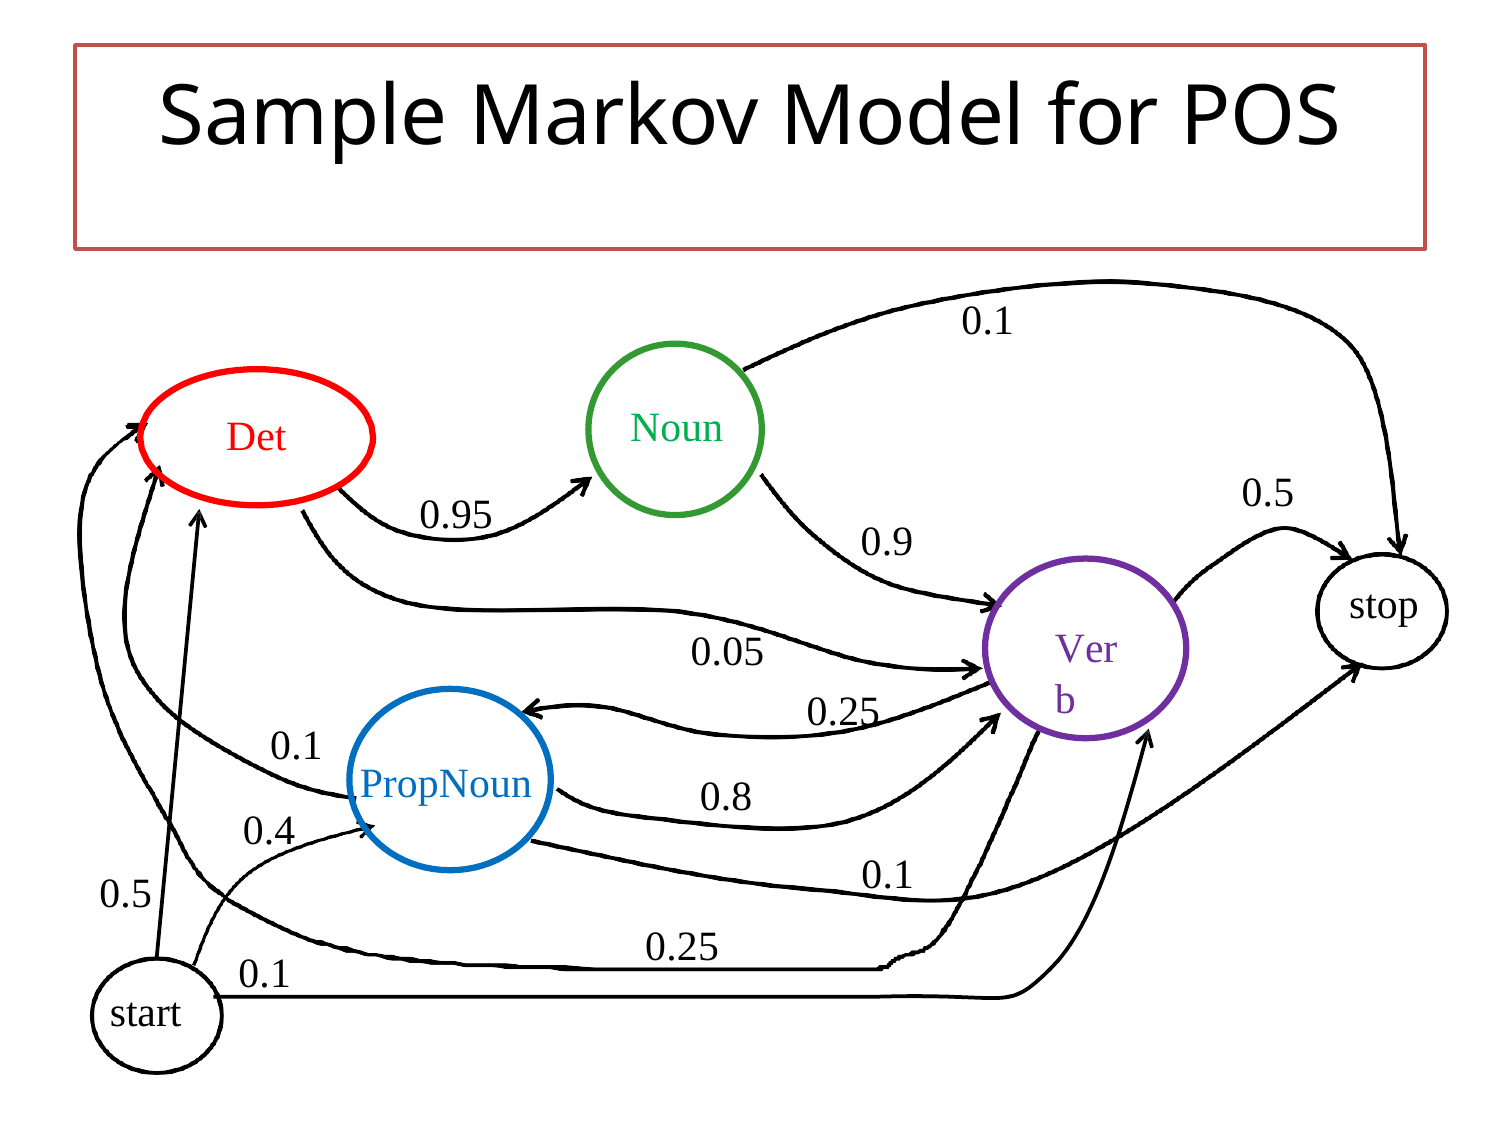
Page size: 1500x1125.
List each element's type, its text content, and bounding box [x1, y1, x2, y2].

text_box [136, 340, 1190, 1001]
picture [77, 279, 1449, 1075]
title Sample Markov Model for POS [75, 45, 1426, 249]
